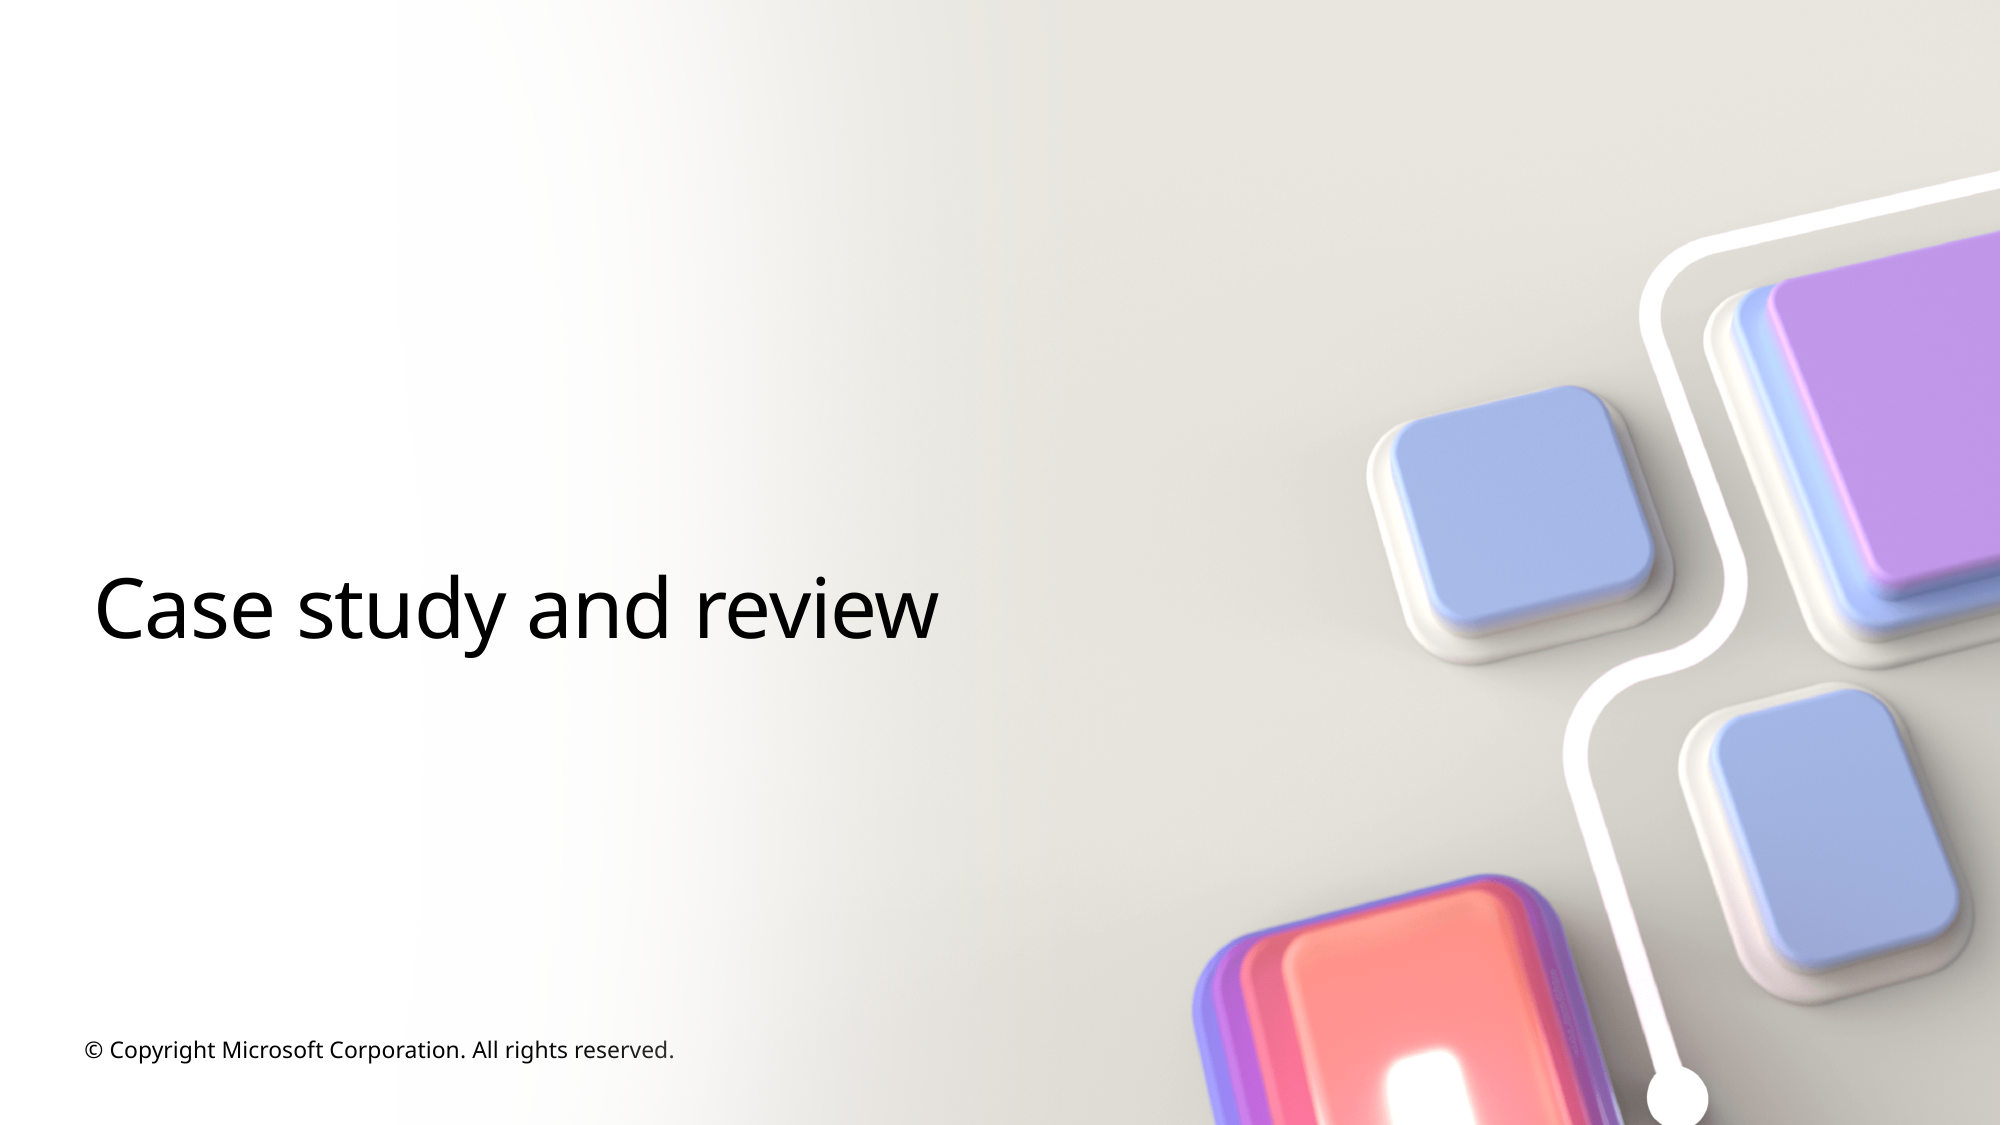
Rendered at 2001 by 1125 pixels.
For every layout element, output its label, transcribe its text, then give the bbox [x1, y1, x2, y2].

picture [396, 0, 2000, 1125]
title Case study and review [93, 555, 1135, 657]
